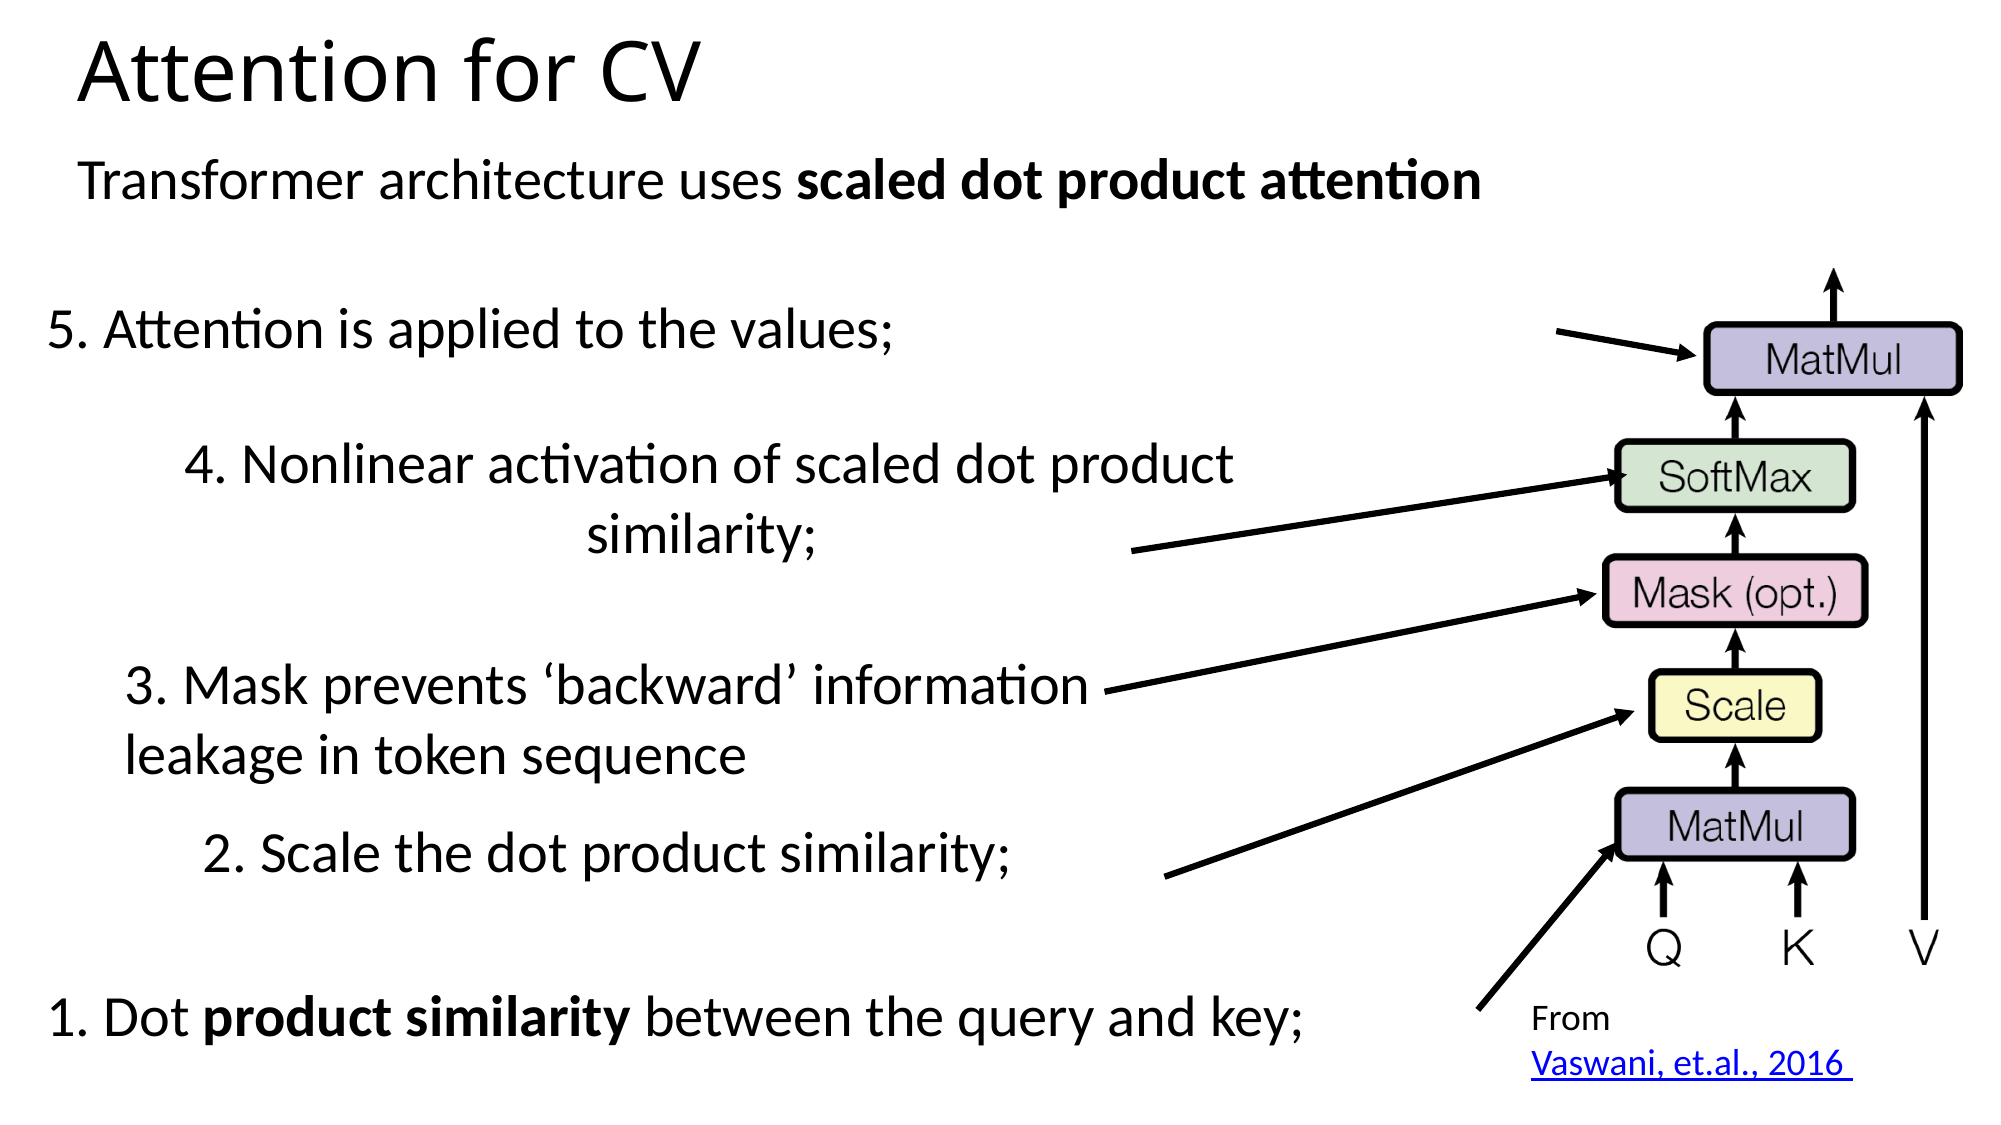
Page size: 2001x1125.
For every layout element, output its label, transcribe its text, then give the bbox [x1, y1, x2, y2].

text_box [1477, 841, 1617, 1011]
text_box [1556, 330, 1697, 357]
title Attention for CV [62, 29, 1953, 133]
text_box From Vaswani, et.al., 2016 [1516, 985, 1953, 1091]
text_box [1104, 593, 1597, 692]
list Transformer architecture uses scaled dot product attention [62, 133, 1953, 269]
picture [1596, 267, 1969, 974]
text_box 3. Mask prevents ‘backward’ information leakage in token sequence [110, 638, 1165, 787]
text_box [1164, 710, 1635, 877]
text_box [1131, 474, 1628, 552]
